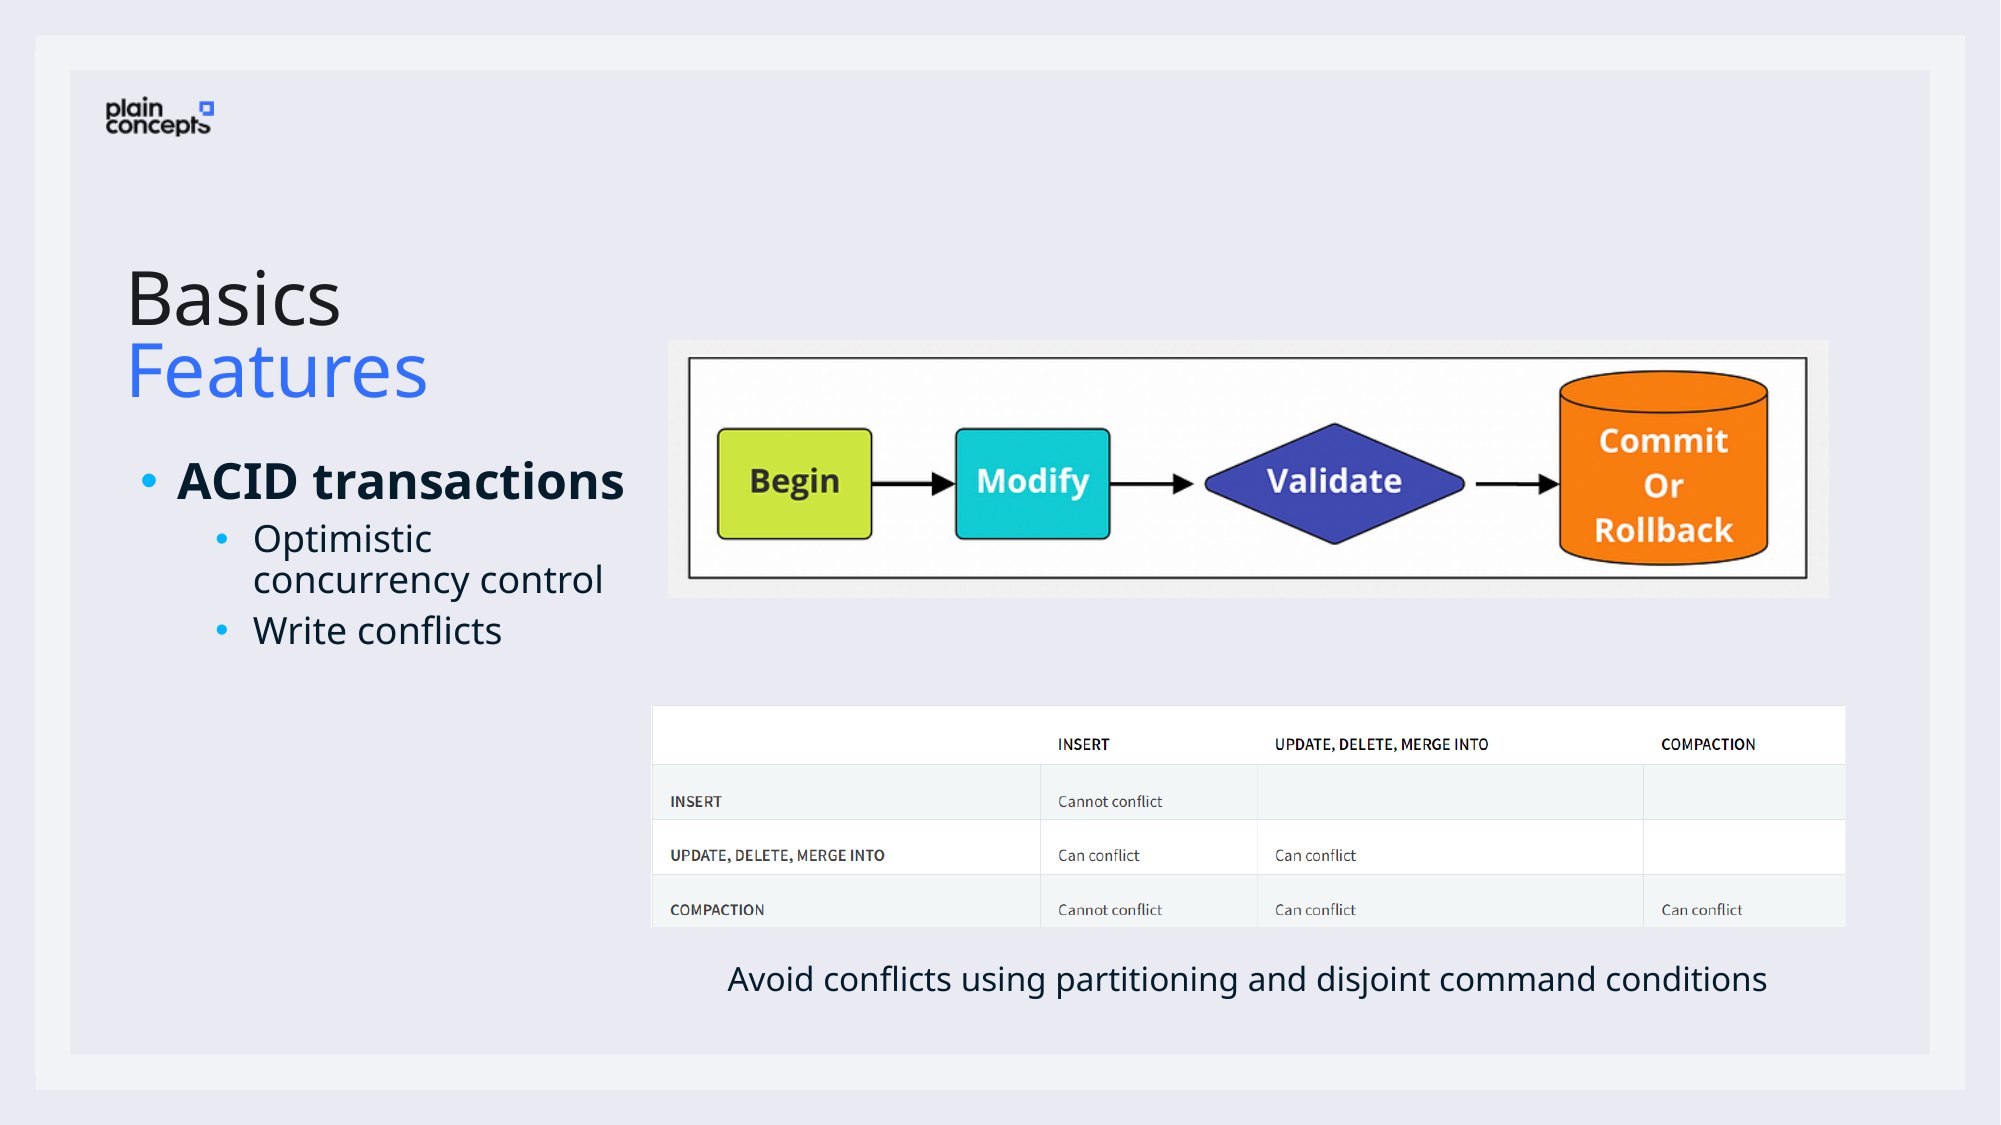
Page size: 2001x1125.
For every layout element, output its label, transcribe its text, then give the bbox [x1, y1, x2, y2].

text_box ACID transactions Optimistic concurrency control Write conflicts [125, 448, 664, 1004]
picture [651, 705, 1846, 928]
picture [668, 340, 1829, 598]
text_box Avoid conflicts using partitioning and disjoint command conditions [651, 950, 1846, 1006]
title Basics Features [125, 231, 885, 449]
